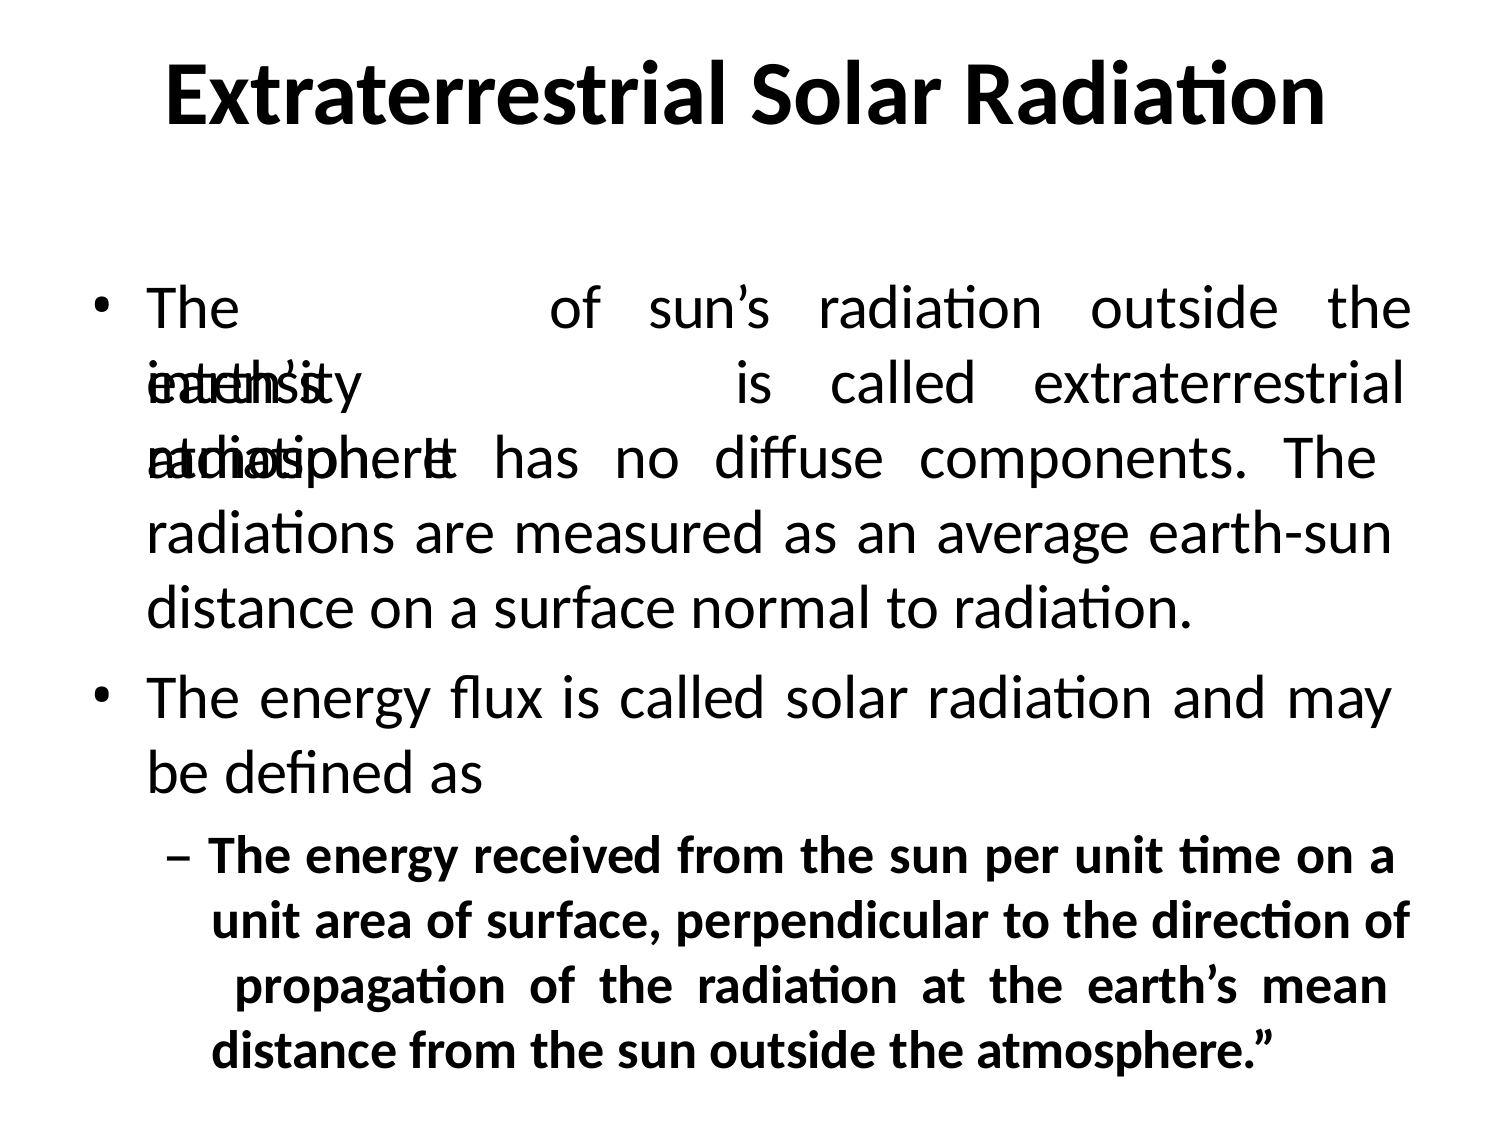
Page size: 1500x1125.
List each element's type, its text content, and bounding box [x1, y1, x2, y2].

text_box earth’s atmosphere [144, 338, 683, 414]
text_box The intensity [87, 263, 507, 414]
text_box is called extraterrestrial [732, 338, 1412, 414]
title Extraterrestrial Solar Radiation [162, 30, 1340, 221]
text_box outside the [1088, 263, 1413, 341]
text_box radiation [815, 263, 1048, 338]
text_box radiation. It has no diffuse components. The radiations are measured as an average earth-sun distance on a surface normal to radiation. The energy flux is called solar radiation and may be defined as – The energy received from the sun per unit time on a unit area of surface, perpendicular to the direction of propagation of the radiation at the earth’s mean distance from the sun outside the atmosphere.” [87, 414, 1413, 1080]
text_box of sun’s [547, 263, 775, 341]
